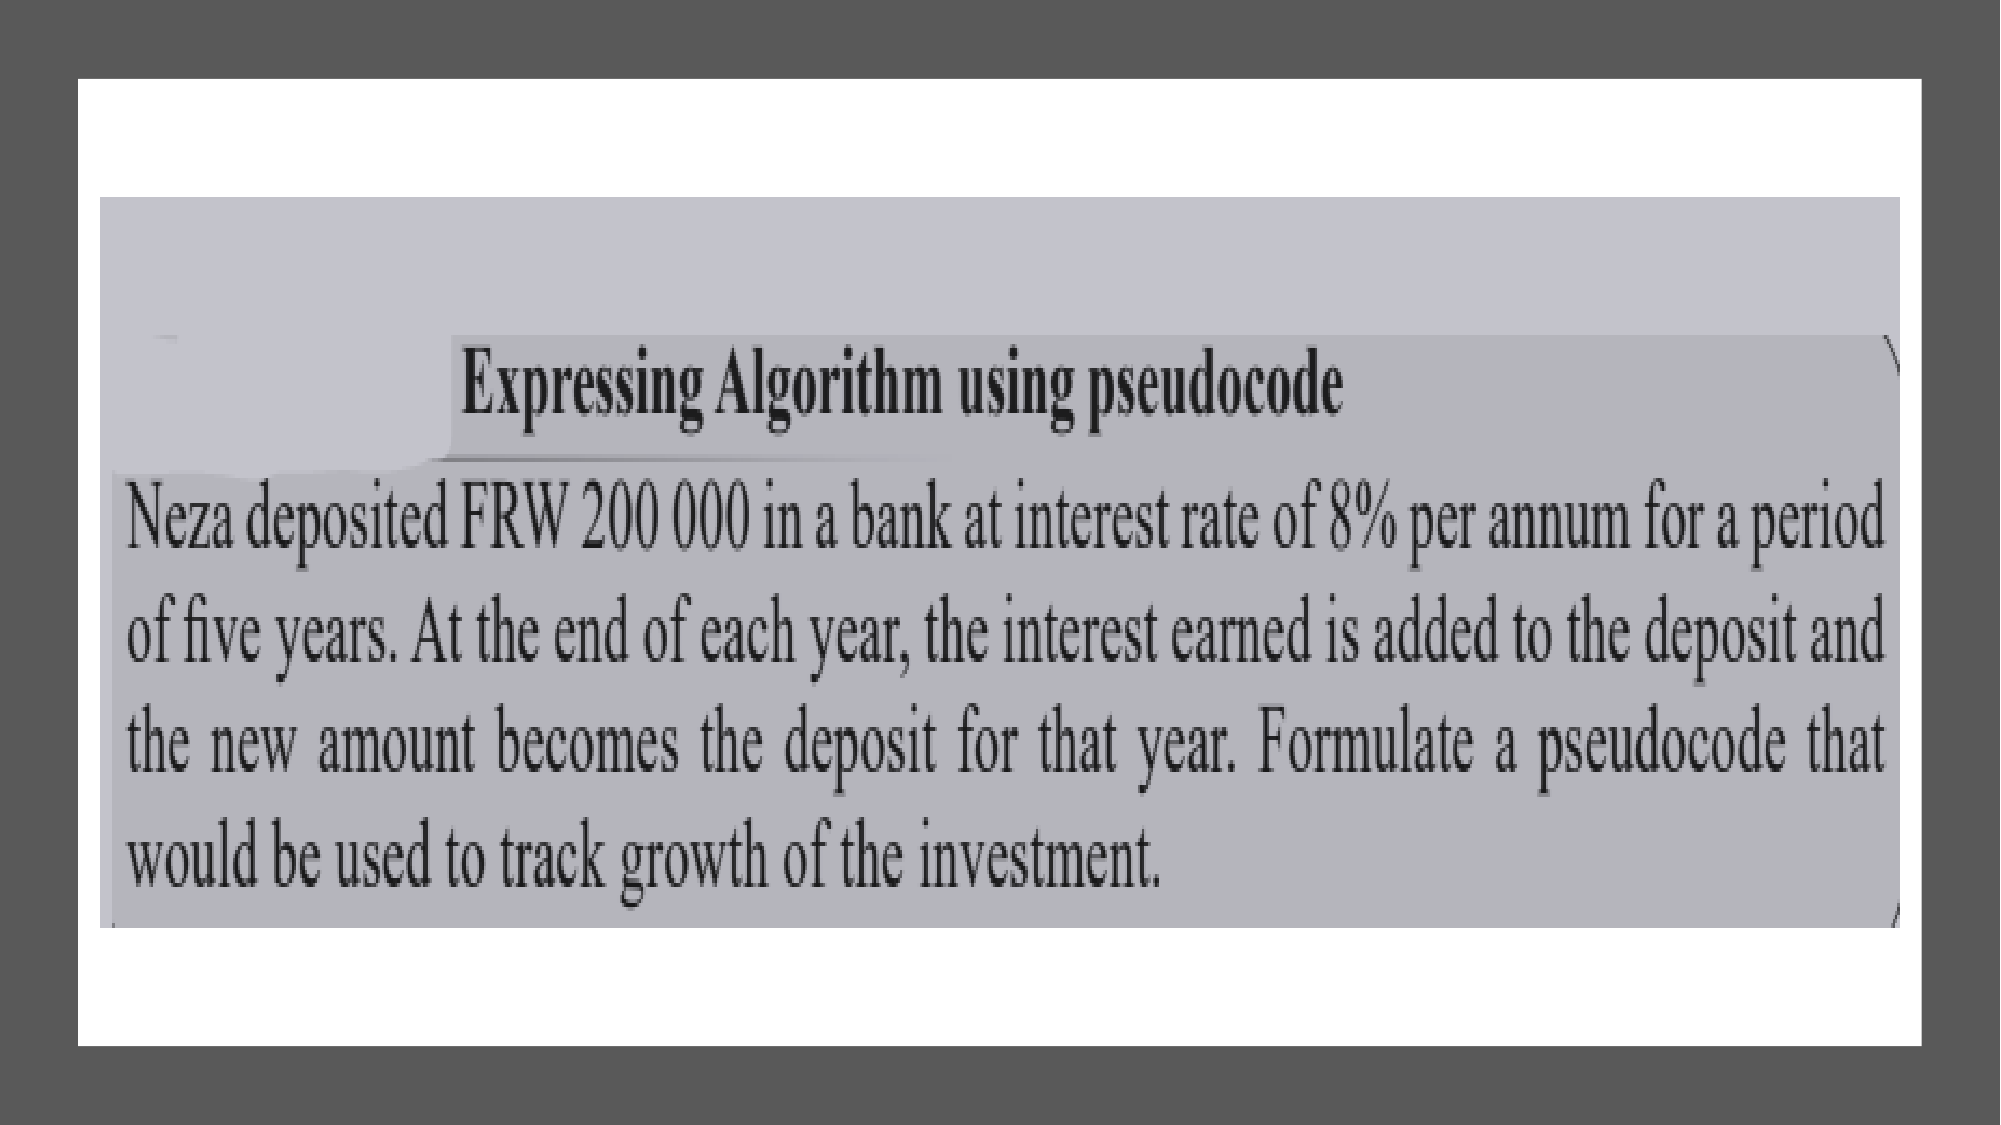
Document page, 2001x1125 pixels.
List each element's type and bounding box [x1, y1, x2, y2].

picture [100, 197, 1900, 928]
text_box [0, 0, 2000, 1125]
text_box [77, 77, 1923, 1048]
